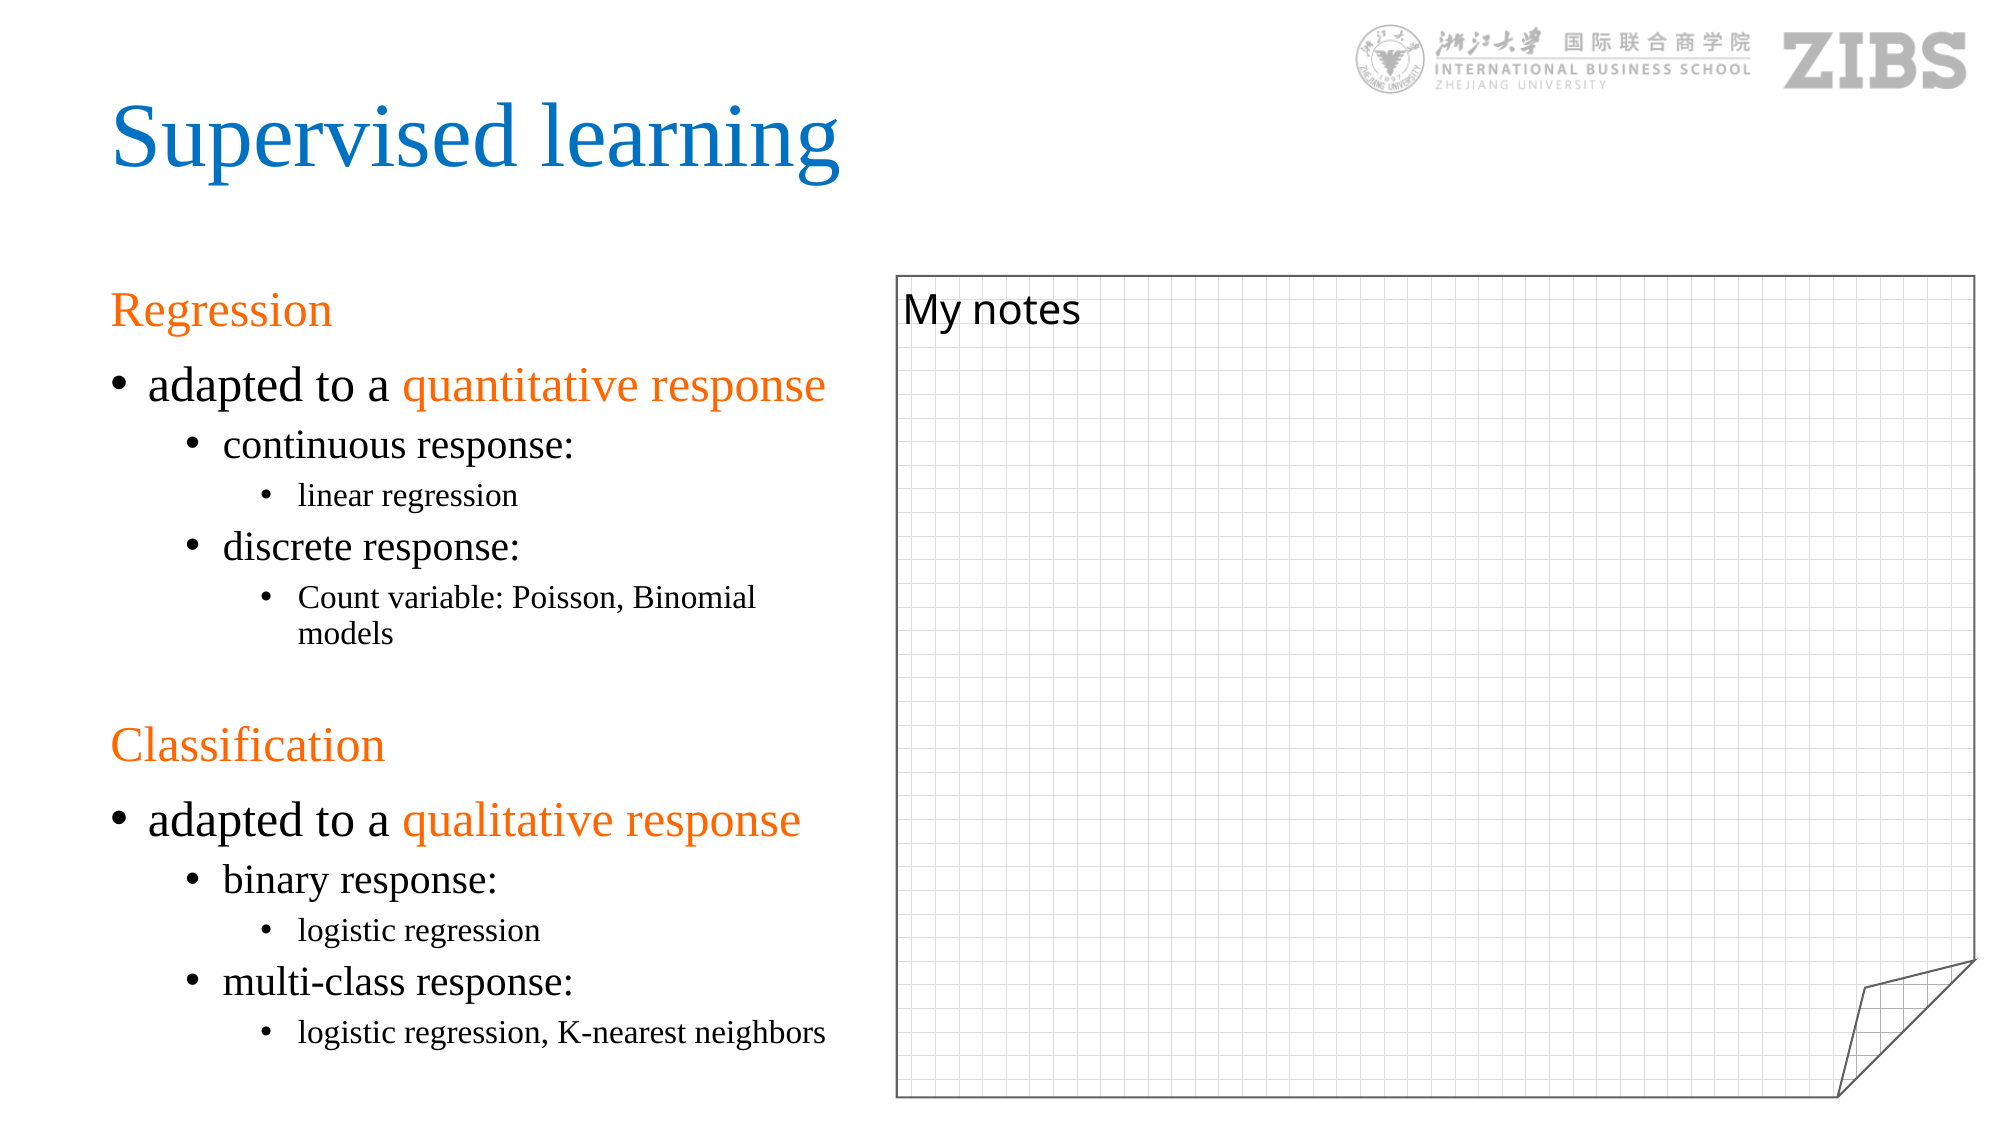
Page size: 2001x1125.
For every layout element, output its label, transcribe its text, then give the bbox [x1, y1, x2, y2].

list Regression adapted to a quantitative response continuous response: linear regression discrete response: Count variable: Poisson, Binomial models Classification adapted to a qualitative response binary response: logistic regression multi-class response: logistic regression, K-nearest neighbors [95, 275, 874, 1098]
title Supervised learning [95, 27, 1821, 246]
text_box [896, 275, 1975, 1098]
